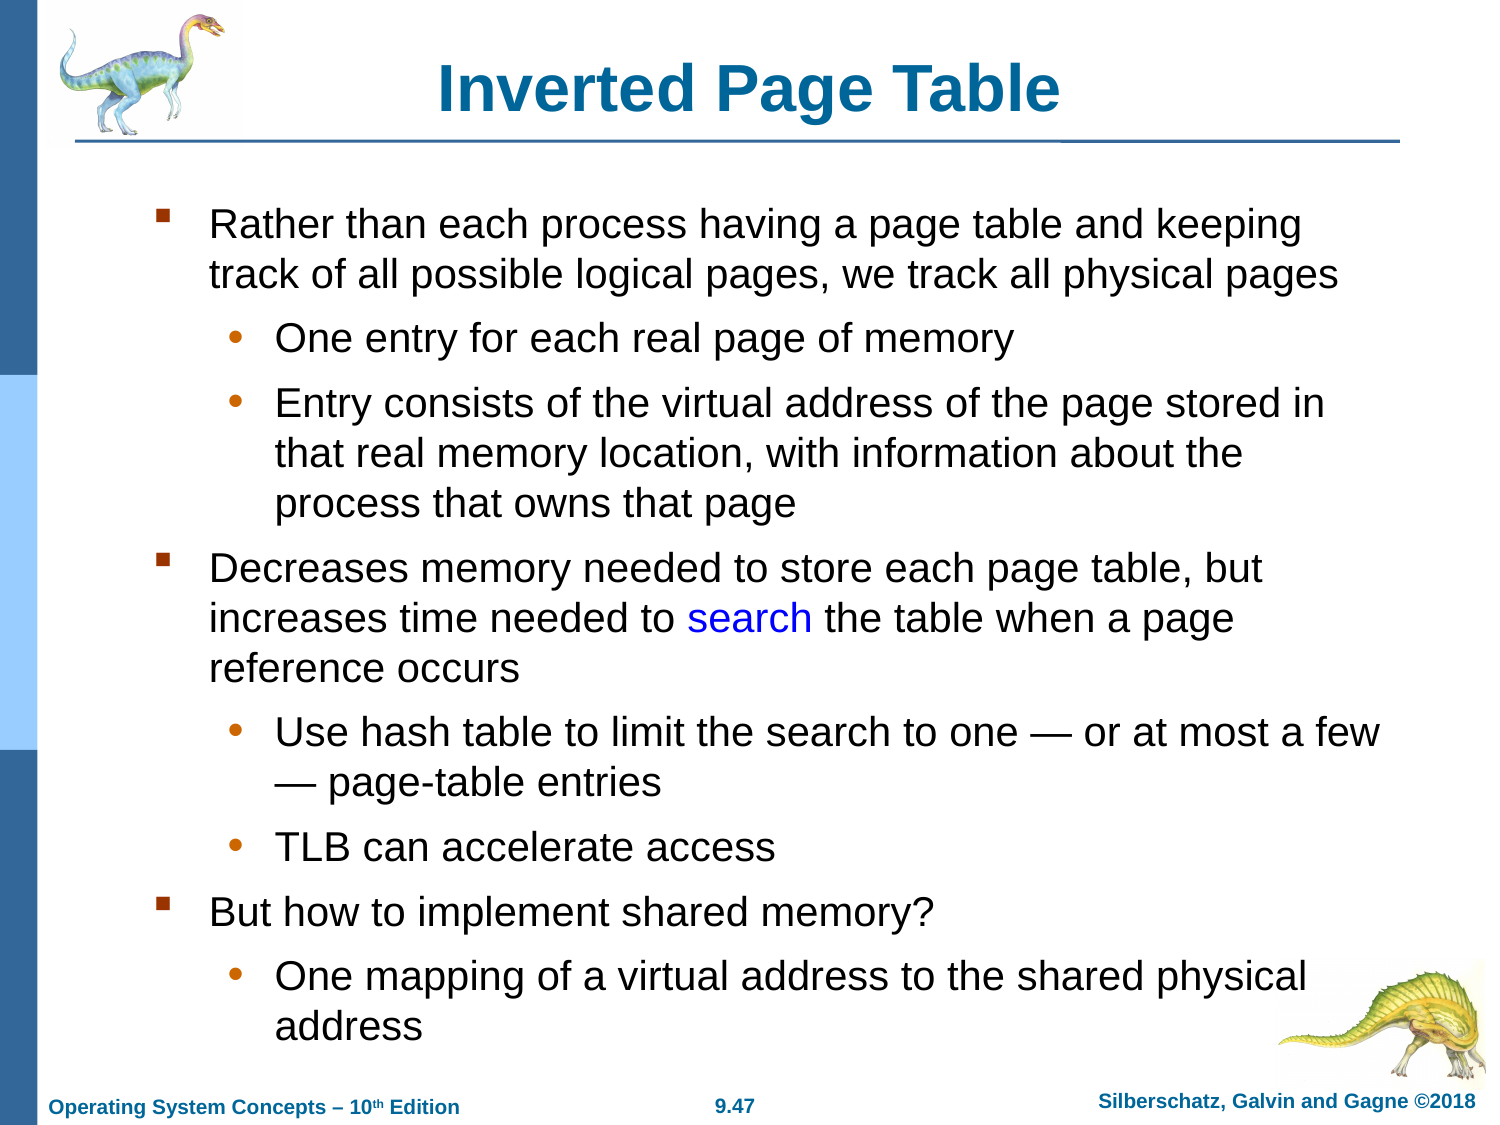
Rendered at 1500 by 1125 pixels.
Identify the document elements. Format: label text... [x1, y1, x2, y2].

title Inverted Page Table [75, 37, 1425, 132]
picture [1275, 959, 1486, 1090]
list Rather than each process having a page table and keeping track of all possible logical pages, we track all physical pages One entry for each real page of memory Entry consists of the virtual address of the page stored in that real memory location, with information about the process that owns that page Decreases memory needed to store each page table, but increases time needed to search the table when a page reference occurs Use hash table to limit the search to one — or at most a few — page-table entries TLB can accelerate access But how to implement shared memory? One mapping of a virtual address to the shared physical address [137, 189, 1401, 976]
picture [46, 0, 243, 149]
